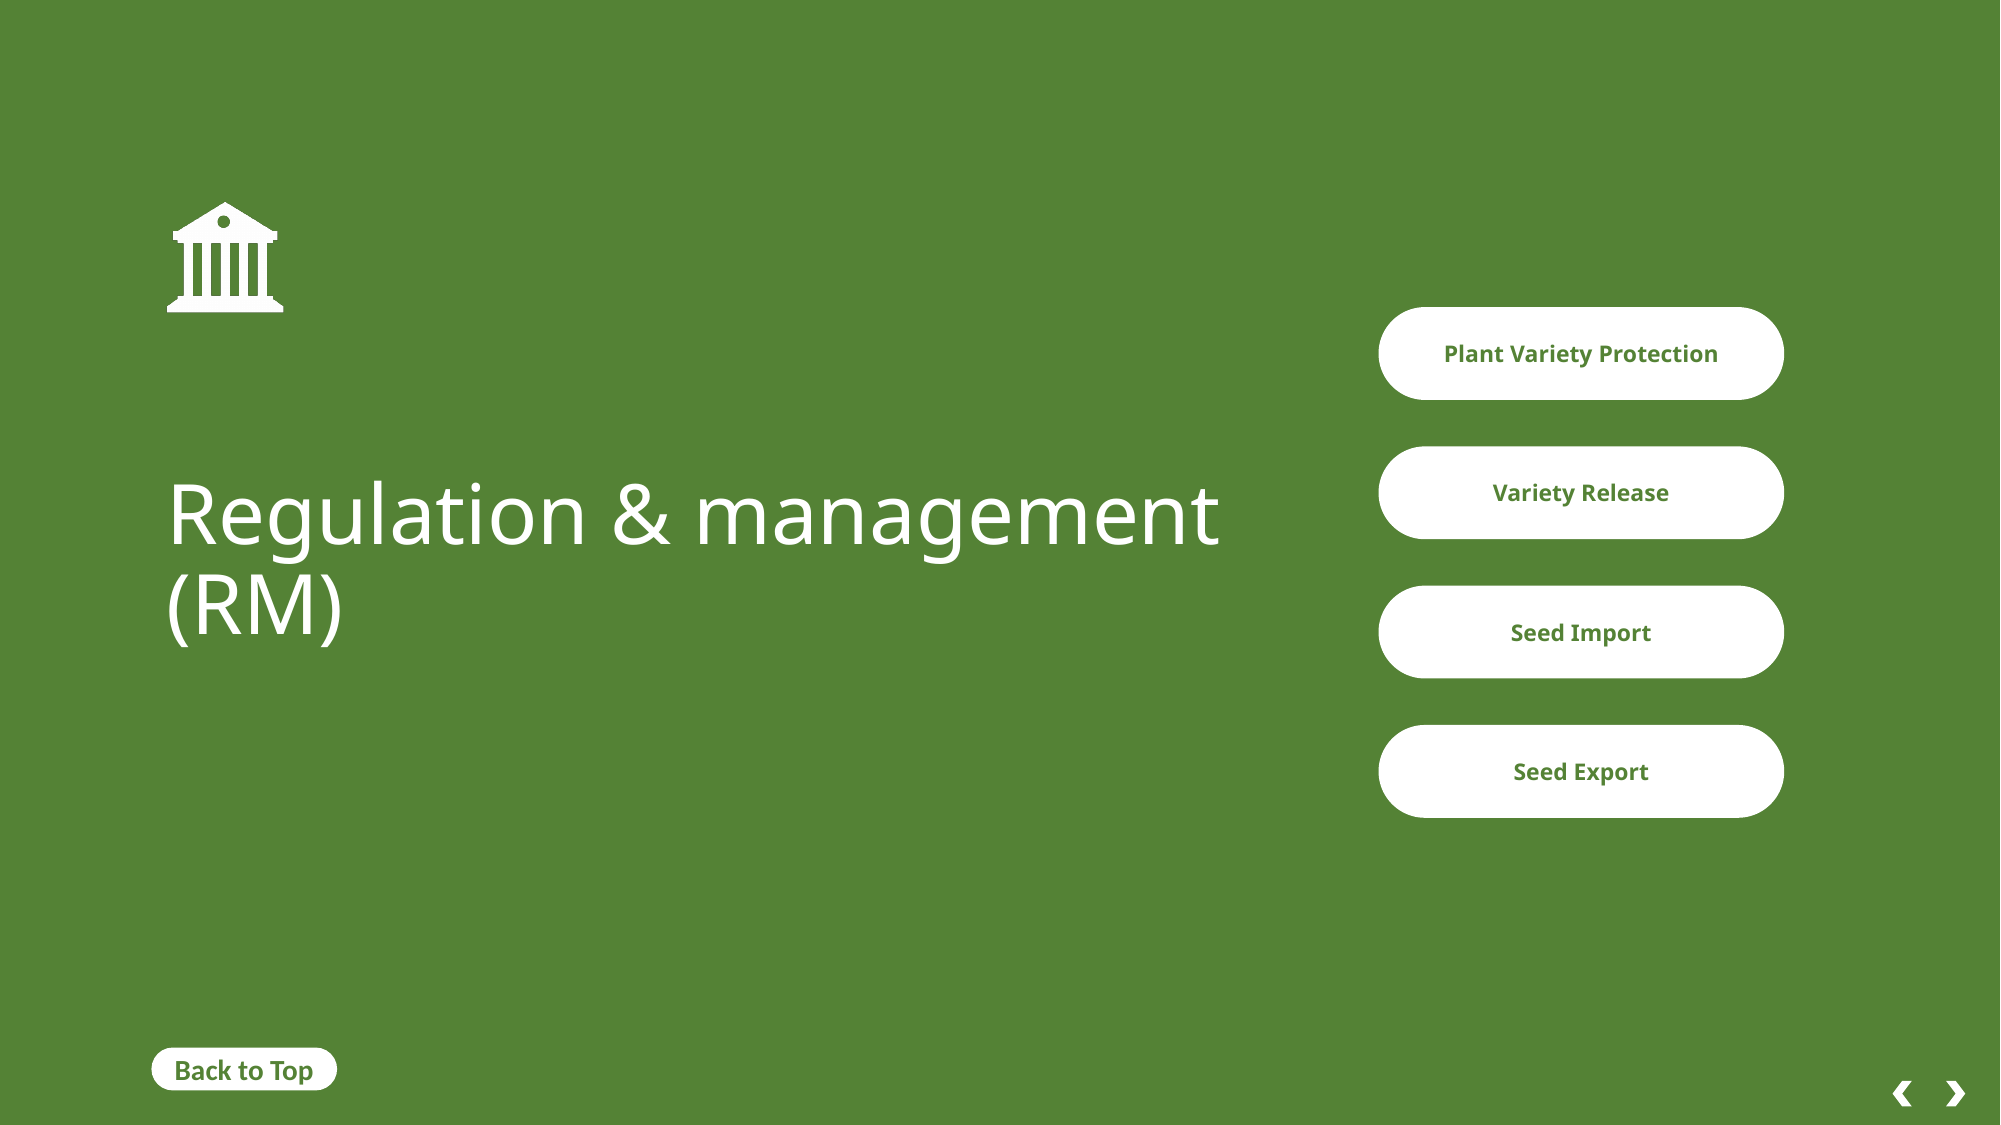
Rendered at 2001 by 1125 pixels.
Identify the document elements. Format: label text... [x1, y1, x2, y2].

title Regulation & management (RM) [151, 453, 1350, 672]
text_box Seed Import [1377, 584, 1786, 680]
text_box [1891, 1079, 1914, 1108]
text_box Seed Export [1377, 723, 1786, 819]
text_box Plant Variety Protection [1377, 306, 1786, 401]
picture [151, 183, 299, 331]
text_box [1943, 1079, 1967, 1108]
text_box Variety Release [1377, 445, 1786, 541]
text_box Back to Top [150, 1046, 339, 1092]
